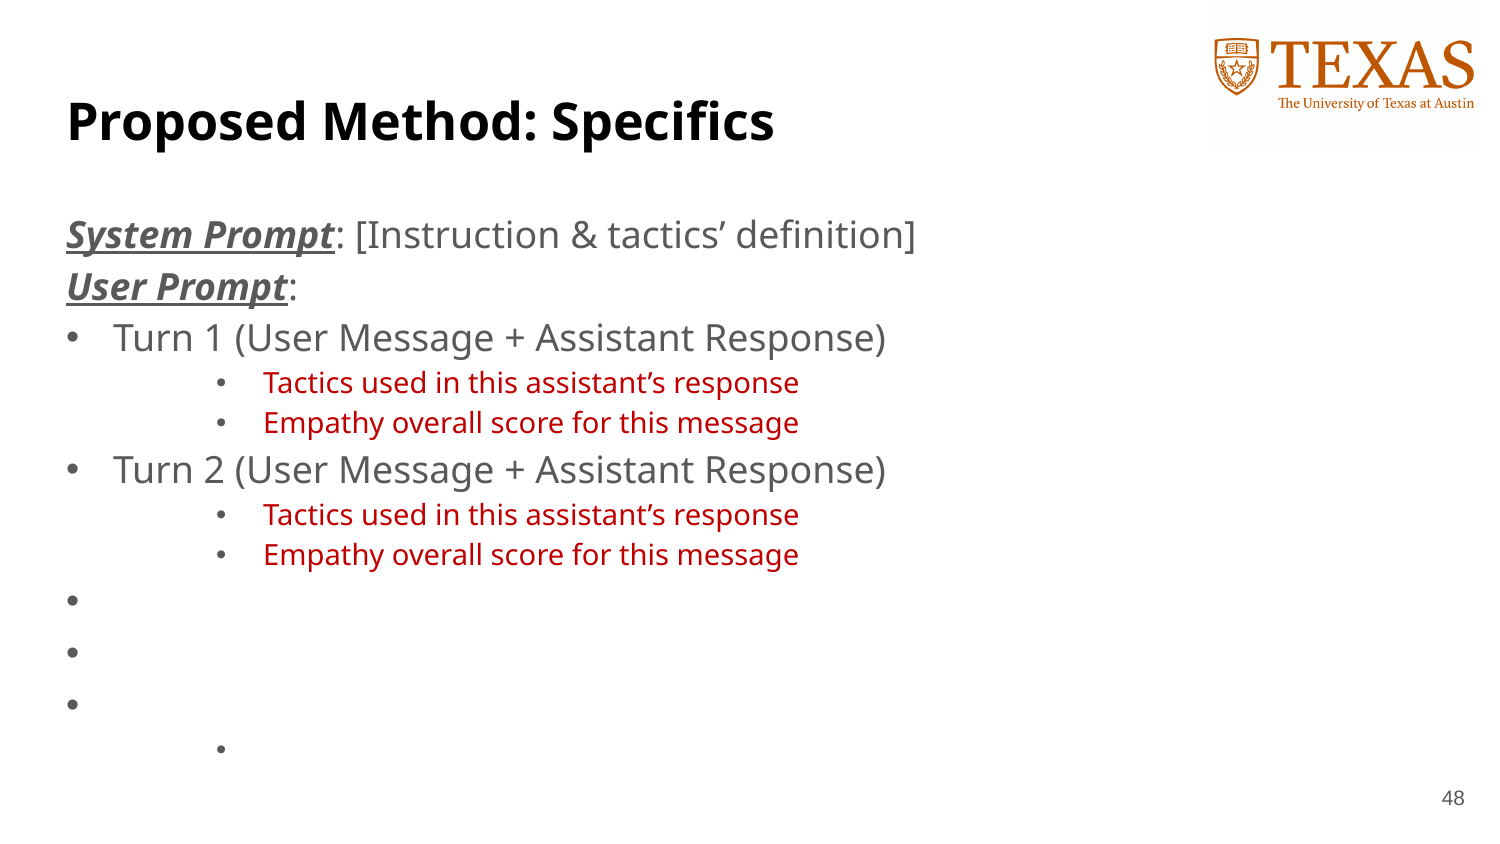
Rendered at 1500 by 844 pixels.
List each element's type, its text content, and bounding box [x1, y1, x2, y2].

title Proposed Method: Specifics [51, 72, 1449, 167]
slide_number 48 [1389, 764, 1480, 830]
picture [1209, 0, 1480, 150]
list System Prompt: [Instruction & tactics’ definition] User Prompt: Turn 1 (User Message + Assistant Response) Tactics used in this assistant’s response Empathy overall score for this message Turn 2 (User Message + Assistant Response) Tactics used in this assistant’s response Empathy overall score for this message Count of Tactics used so far in the conversation history Current Turn’s user message Intentions of the Current Turn’s User Message Information need: [high/low]; emotion need: [high/low] [51, 189, 1449, 785]
